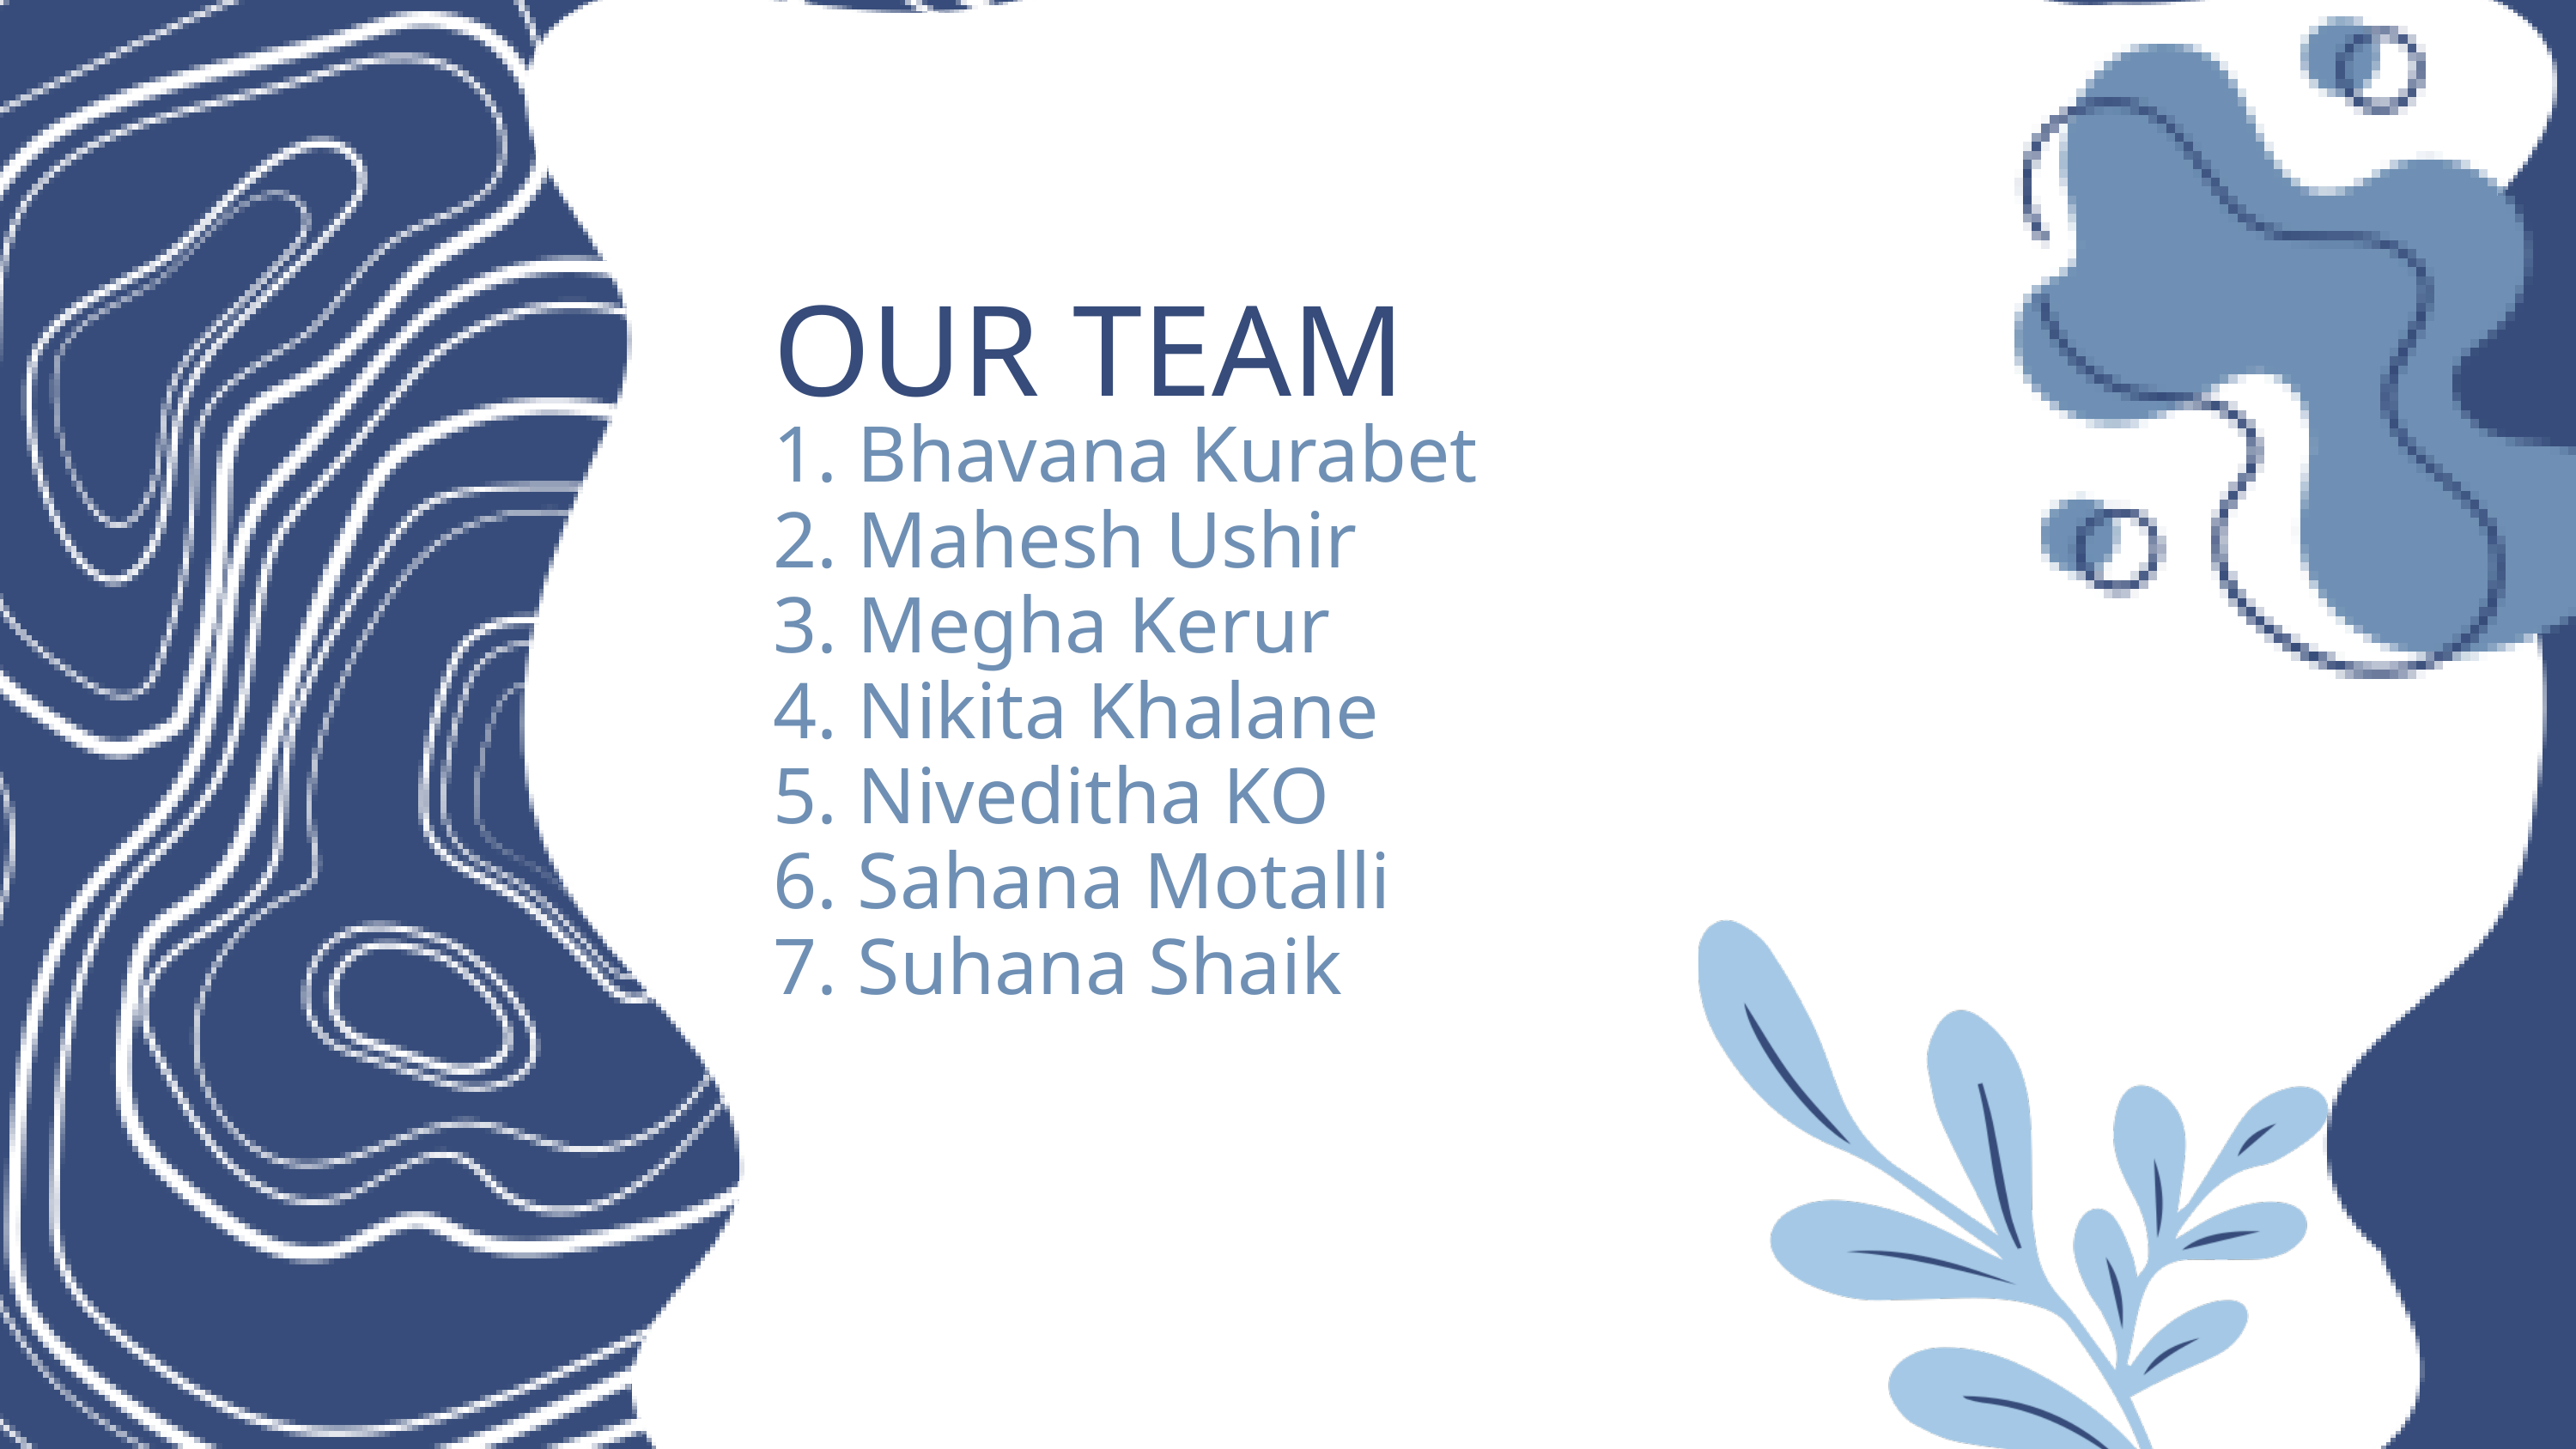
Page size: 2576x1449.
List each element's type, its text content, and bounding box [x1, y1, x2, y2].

text_box [1698, 915, 2331, 1449]
text_box OUR TEAM [773, 246, 1803, 421]
text_box [1003, 0, 2576, 1449]
text_box [0, 0, 1577, 1449]
text_box 1. Bhavana Kurabet 2. Mahesh Ushir 3. Megha Kerur 4. Nikita Khalane 5. Niveditha KO 6. Sahana Motalli 7. Suhana Shaik [773, 421, 1741, 1010]
text_box [2014, 0, 2576, 679]
